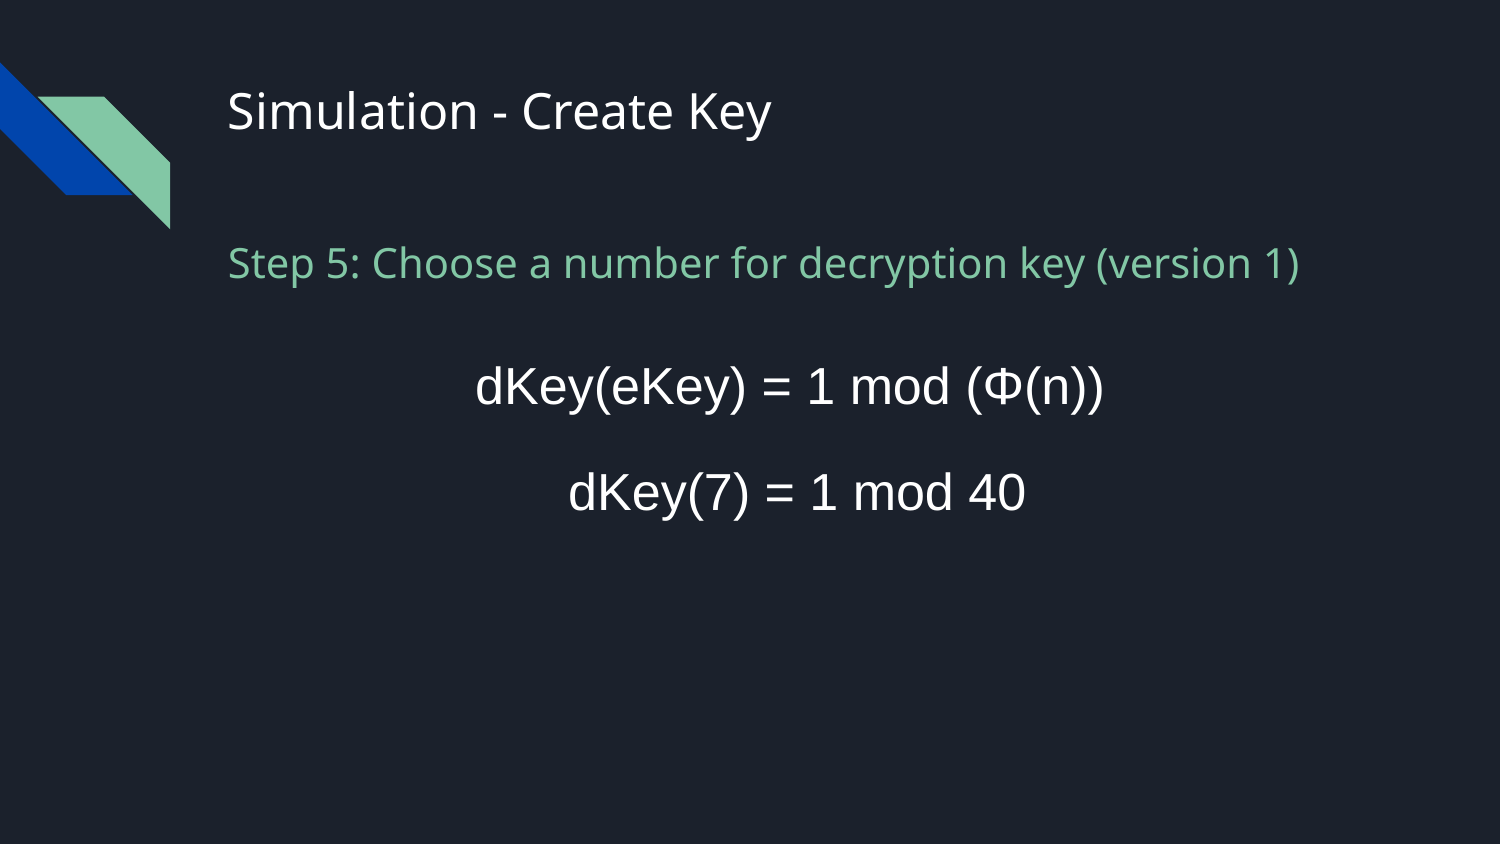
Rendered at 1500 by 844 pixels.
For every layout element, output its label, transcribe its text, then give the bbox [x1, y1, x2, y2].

text_box dKey(7) = 1 mod 40 [222, 434, 1358, 537]
text_box Step 5: Choose a number for decryption key (version 1) [212, 214, 1368, 302]
title Simulation - Create Key [212, 64, 1368, 214]
text_box dKey(eKey) = 1 mod (Φ(n)) [222, 328, 1358, 431]
